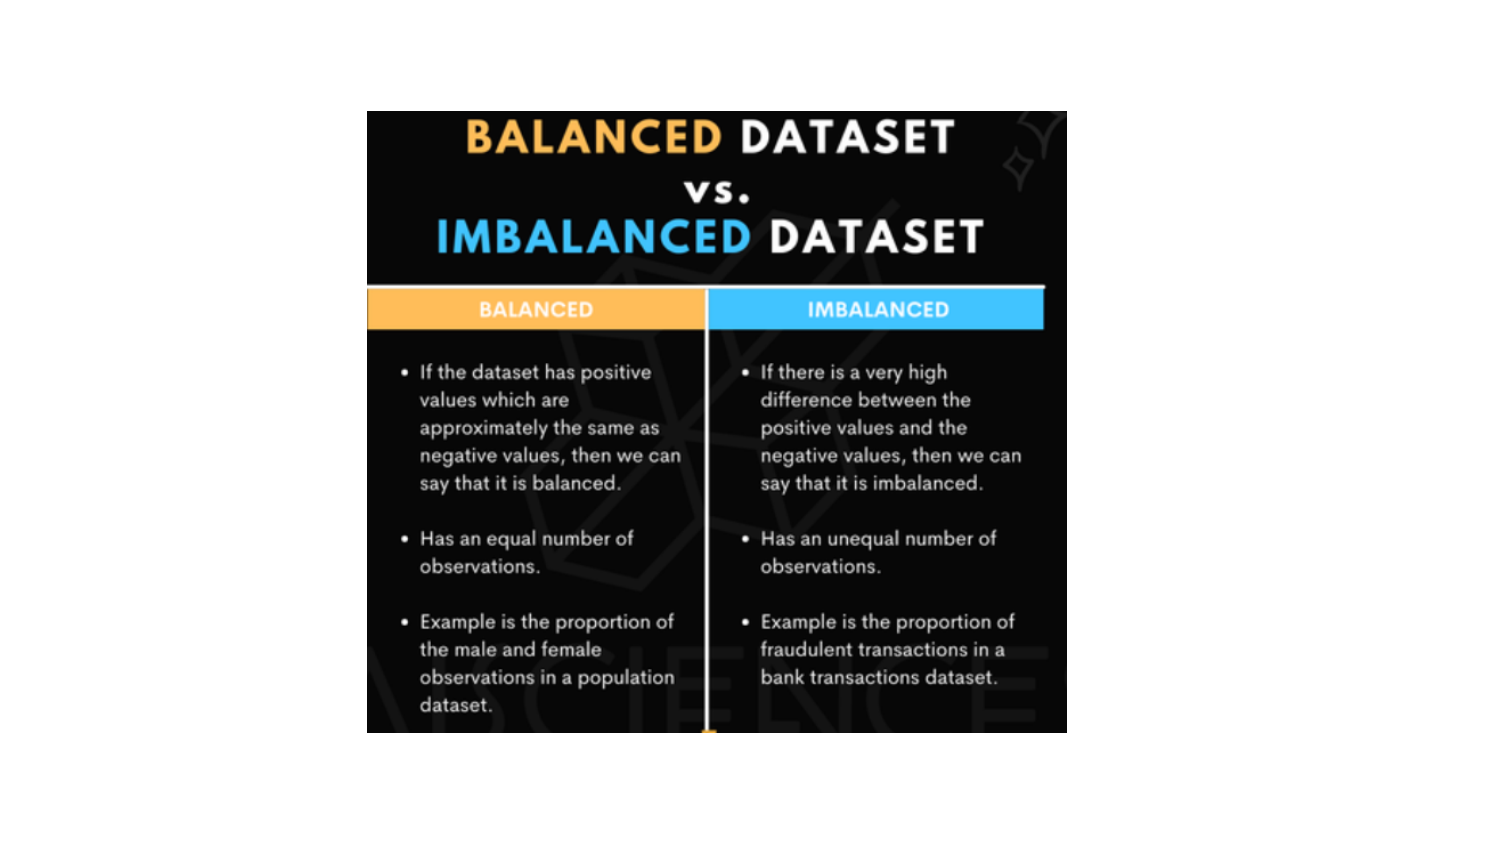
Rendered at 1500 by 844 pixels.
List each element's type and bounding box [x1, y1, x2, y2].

picture [366, 111, 1067, 733]
